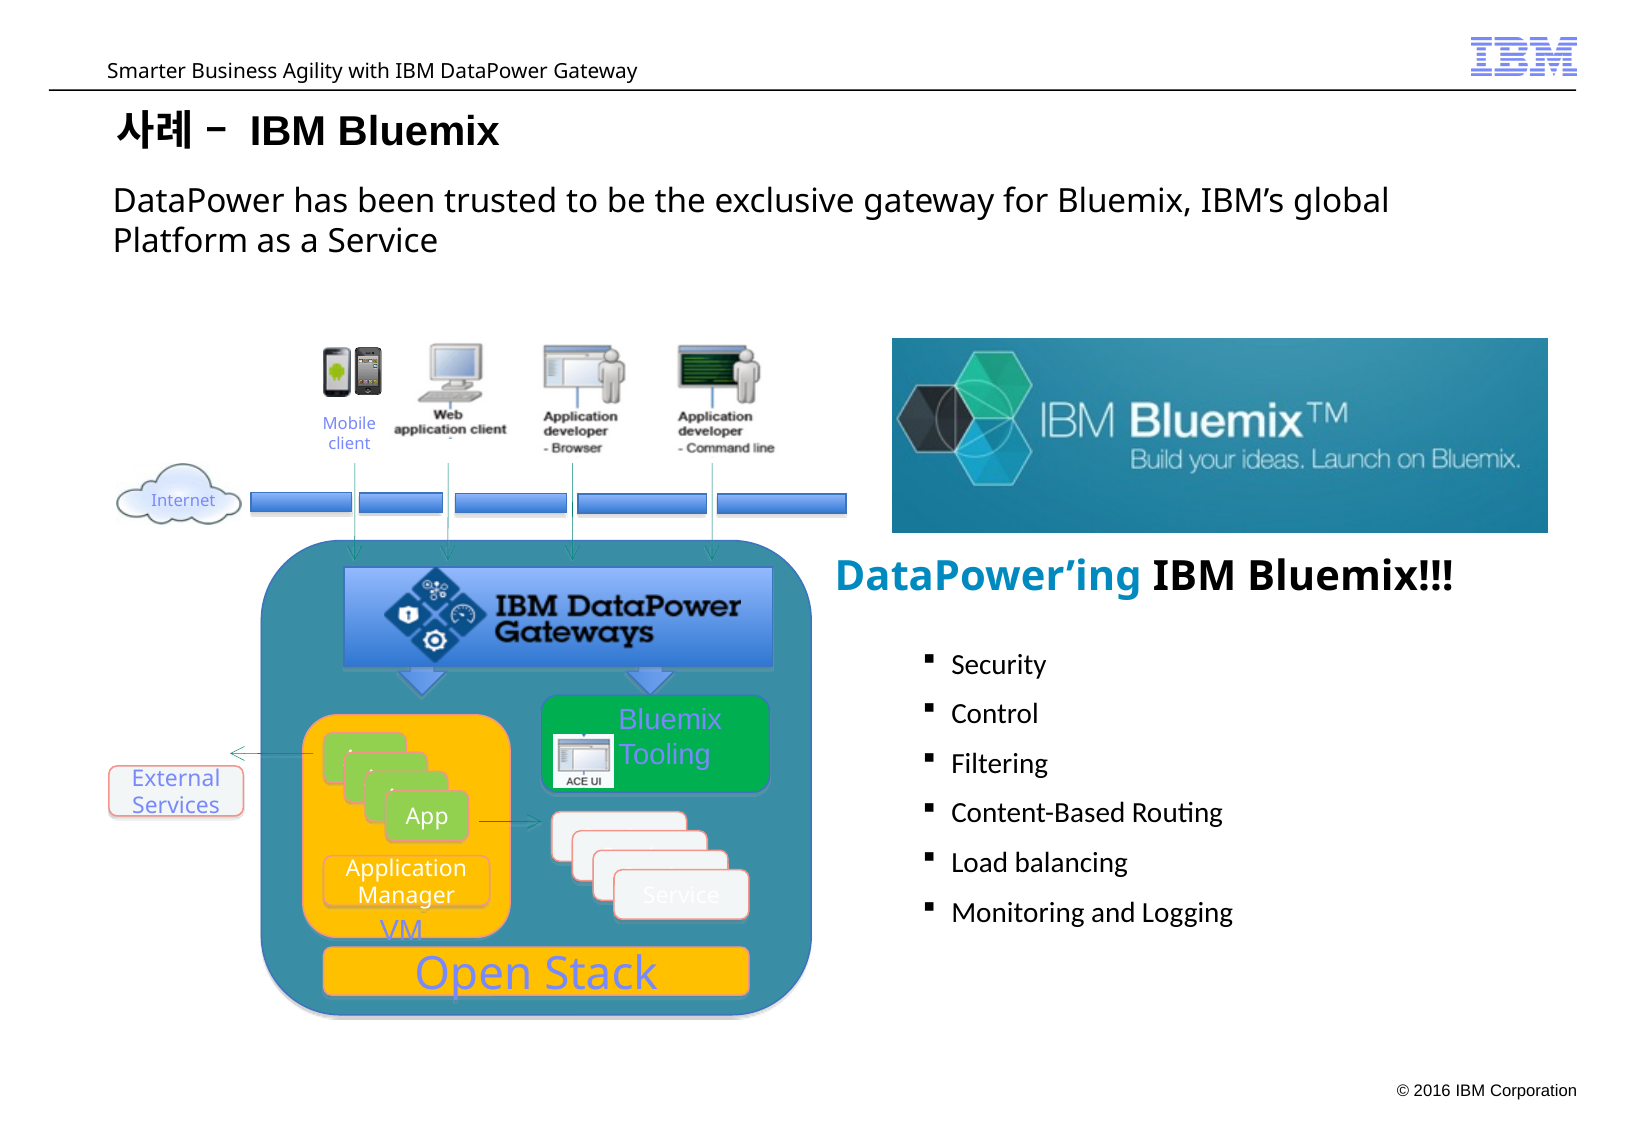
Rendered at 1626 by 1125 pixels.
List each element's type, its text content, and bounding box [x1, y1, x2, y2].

picture [1471, 37, 1577, 76]
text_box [108, 337, 847, 1016]
text_box Smarter Business Agility with IBM DataPower Gateway [92, 22, 1367, 83]
picture [892, 337, 1548, 534]
text_box DataPower has been trusted to be the exclusive gateway for Bluemix, IBM’s global Platform as a Service [112, 172, 1510, 267]
picture [384, 567, 741, 663]
text_box Security Control Filtering Content-Based Routing Load balancing Monitoring and Logging [908, 637, 1470, 808]
title 사례 – IBM Bluemix [101, 101, 1396, 189]
text_box DataPower’ing IBM Bluemix!!! [851, 546, 1563, 630]
